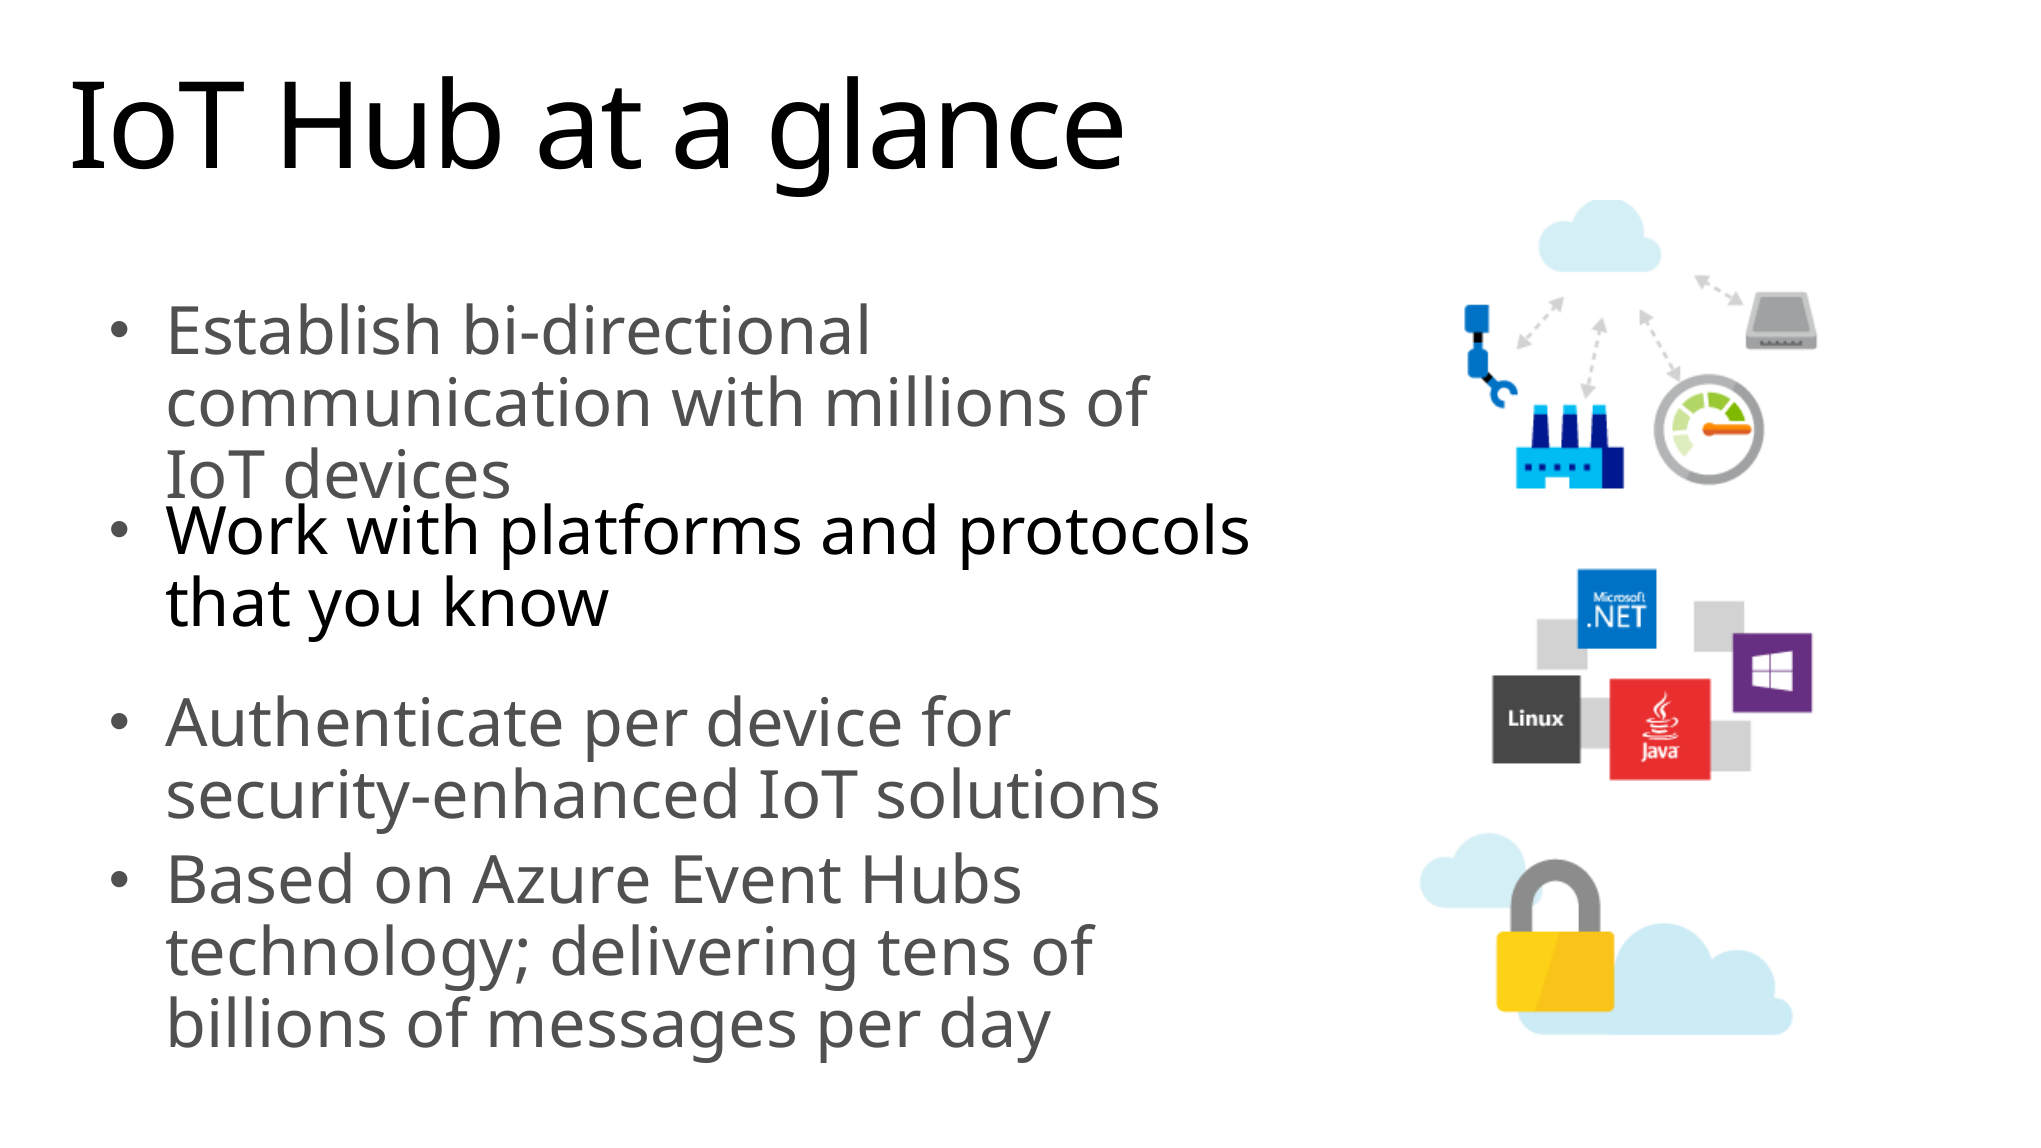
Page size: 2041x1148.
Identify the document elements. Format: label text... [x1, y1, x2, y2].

text_box Establish bi-directional communication with millions of IoT devices [84, 282, 1285, 528]
list Work with platforms and protocols that you know [84, 528, 1285, 674]
title IoT Hub at a glance [45, 48, 1996, 199]
picture [1381, 539, 1851, 1080]
text_box Authenticate per device for security-enhanced IoT solutions Based on Azure Event Hubs technology; delivering tens of billions of messages per day [84, 674, 1285, 1078]
picture [1420, 200, 1851, 528]
